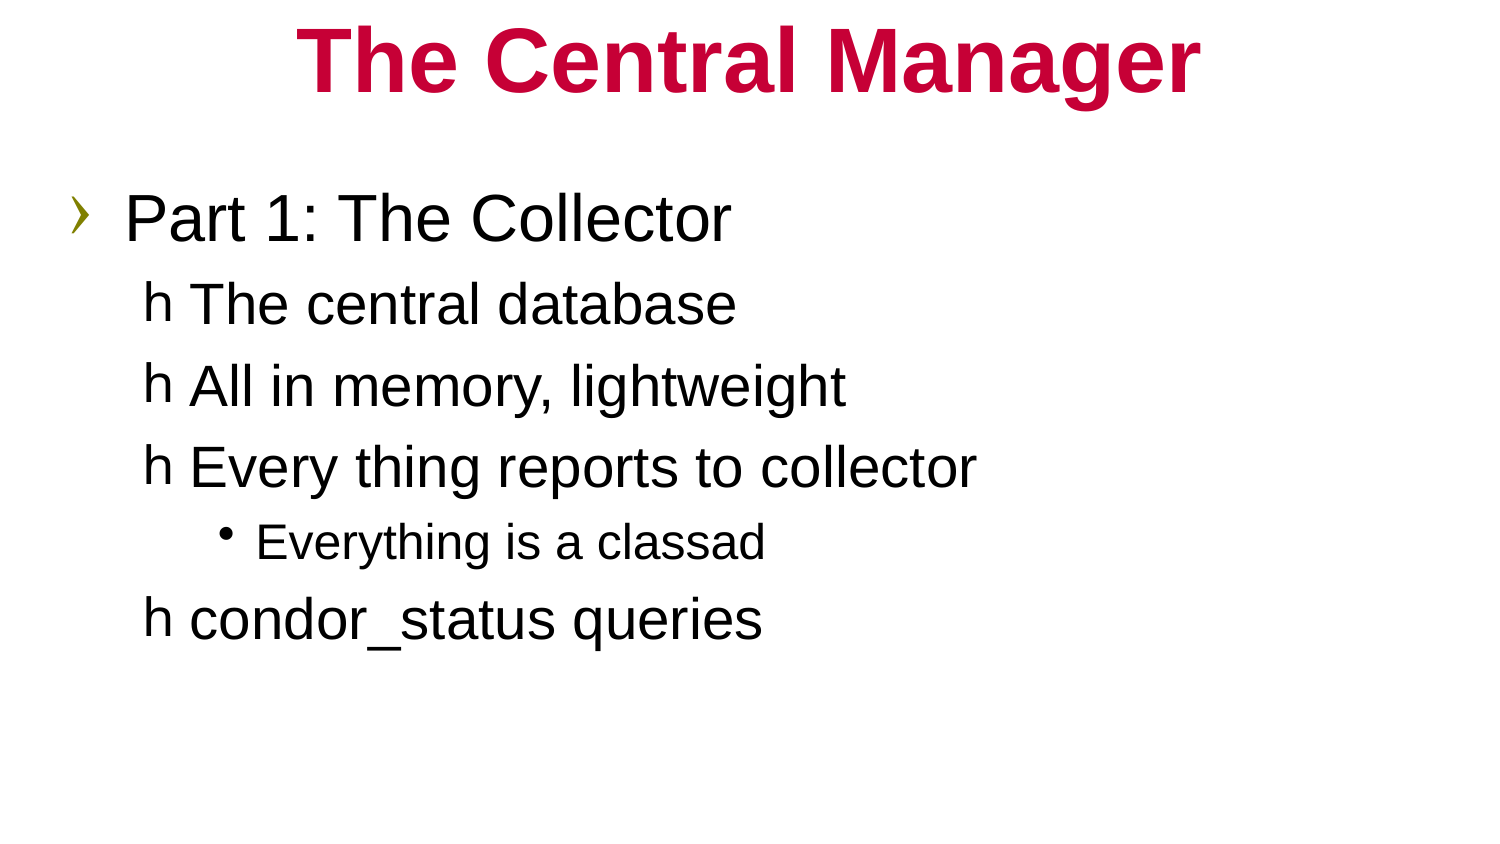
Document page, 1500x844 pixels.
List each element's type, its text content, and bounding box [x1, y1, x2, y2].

title The Central Manager [0, 0, 1500, 113]
list Part 1: The Collector The central database All in memory, lightweight Every thing reports to collector Everything is a classad condor_status queries [52, 166, 1431, 687]
